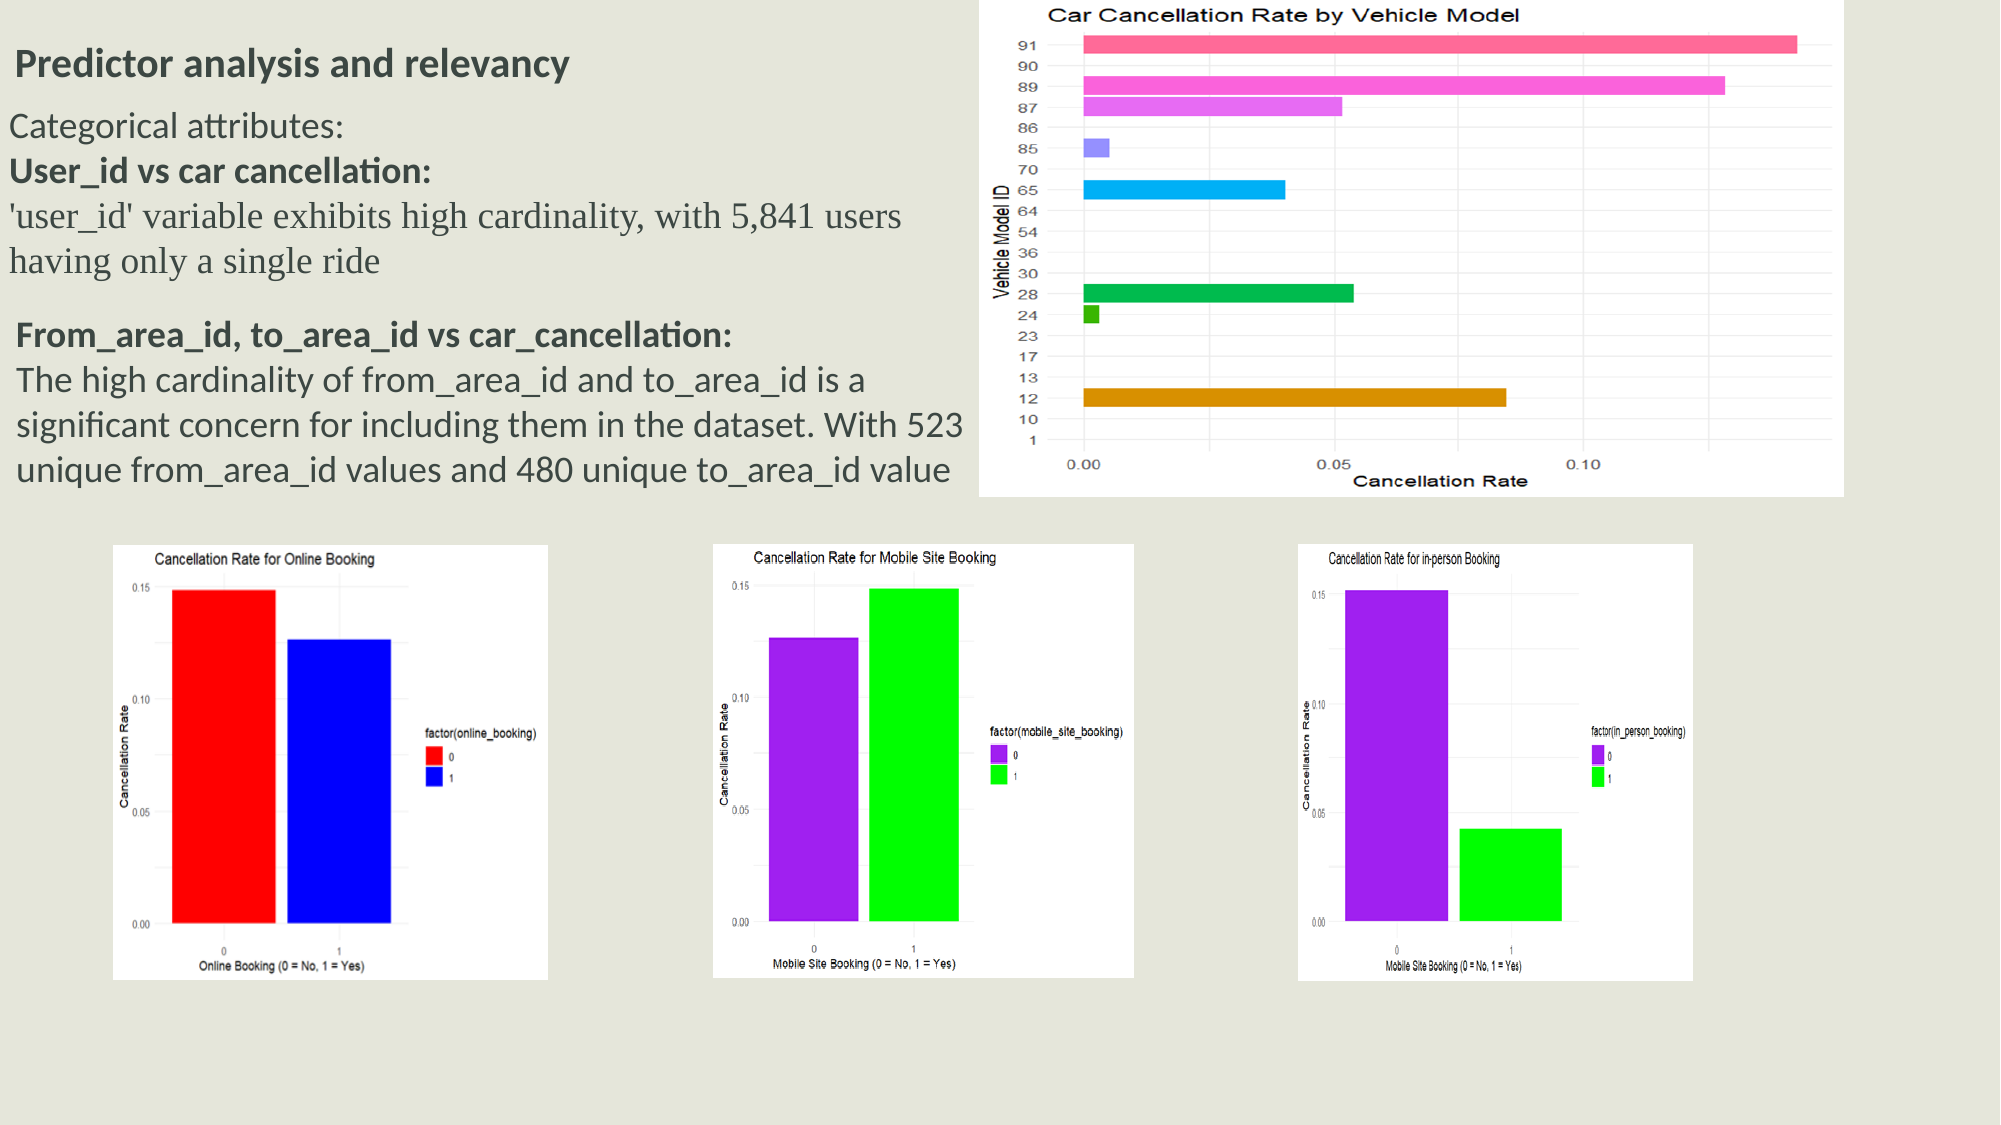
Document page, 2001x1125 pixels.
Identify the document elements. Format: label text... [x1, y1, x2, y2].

picture [113, 545, 548, 980]
text_box From_area_id, to_area_id vs car_cancellation: The high cardinality of from_area_id and to_area_id is a significant concern for including them in the dataset. With 523 unique from_area_id values and 480 unique to_area_id value [1, 302, 1007, 498]
text_box Predictor analysis and relevancy [0, 28, 979, 93]
picture [979, 0, 1844, 497]
picture [713, 544, 1134, 978]
picture [1298, 544, 1694, 981]
text_box Categorical attributes: User_id vs car cancellation: 'user_id' variable exhibits high cardinality, with 5,841 users having only a single ride [0, 93, 979, 289]
